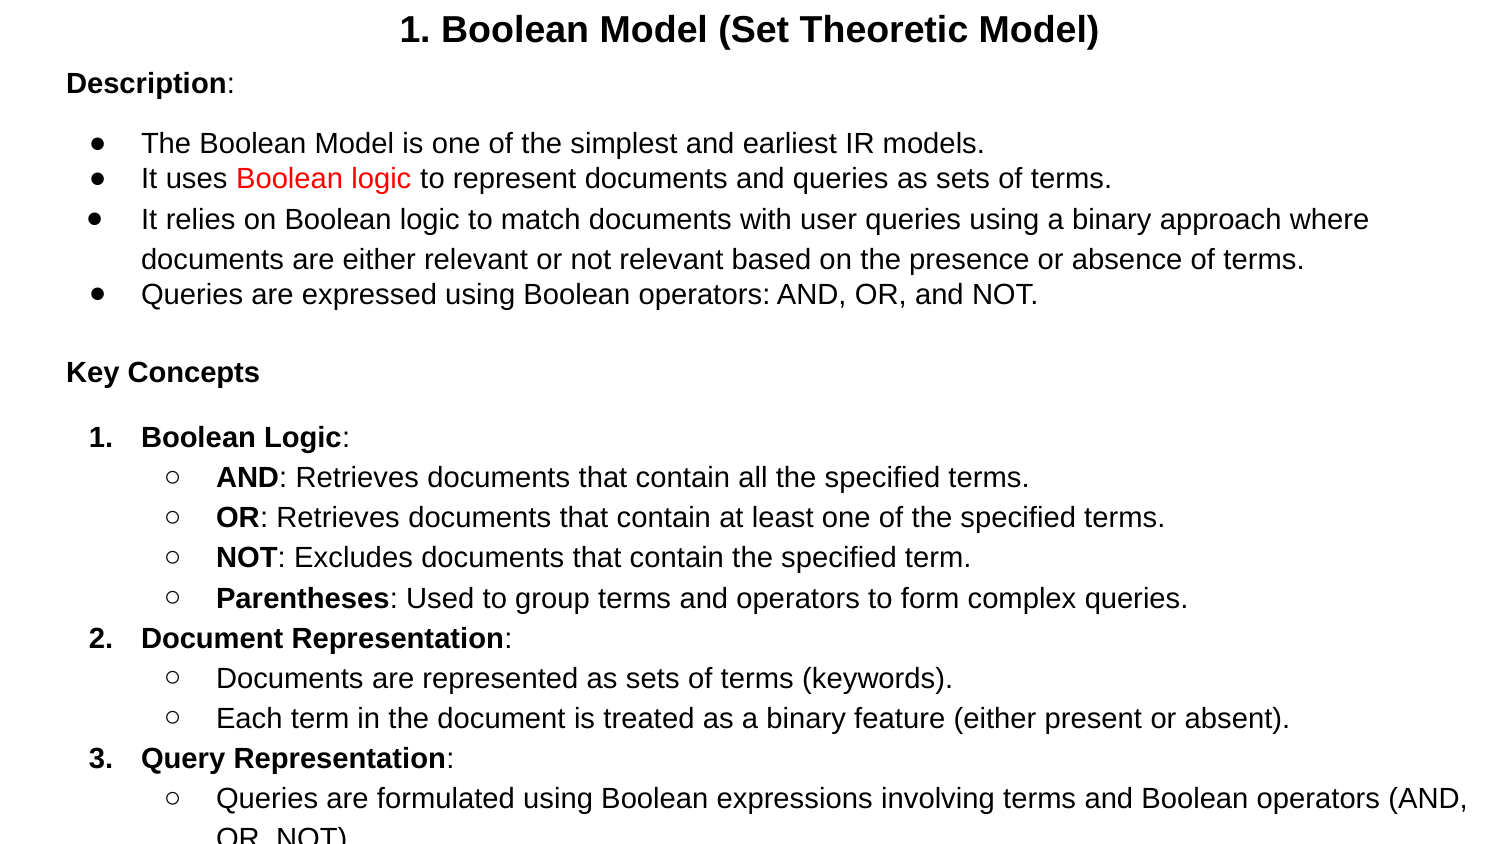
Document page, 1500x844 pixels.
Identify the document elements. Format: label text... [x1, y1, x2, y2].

title 1. Boolean Model (Set Theoretic Model) [51, 0, 1449, 49]
text_box Key Concepts Boolean Logic: AND: Retrieves documents that contain all the specified terms. OR: Retrieves documents that contain at least one of the specified terms. NOT: Excludes documents that contain the specified term. Parentheses: Used to group terms and operators to form complex queries. Document Representation: Documents are represented as sets of terms (keywords). Each term in the document is treated as a binary feature (either present or absent). Query Representation: Queries are formulated using Boolean expressions involving terms and Boolean operators (AND, OR, NOT). [51, 332, 1489, 844]
list Description: The Boolean Model is one of the simplest and earliest IR models. It uses Boolean logic to represent documents and queries as sets of terms. It relies on Boolean logic to match documents with user queries using a binary approach where documents are either relevant or not relevant based on the presence or absence of terms. Queries are expressed using Boolean operators: AND, OR, and NOT. [51, 49, 1449, 332]
